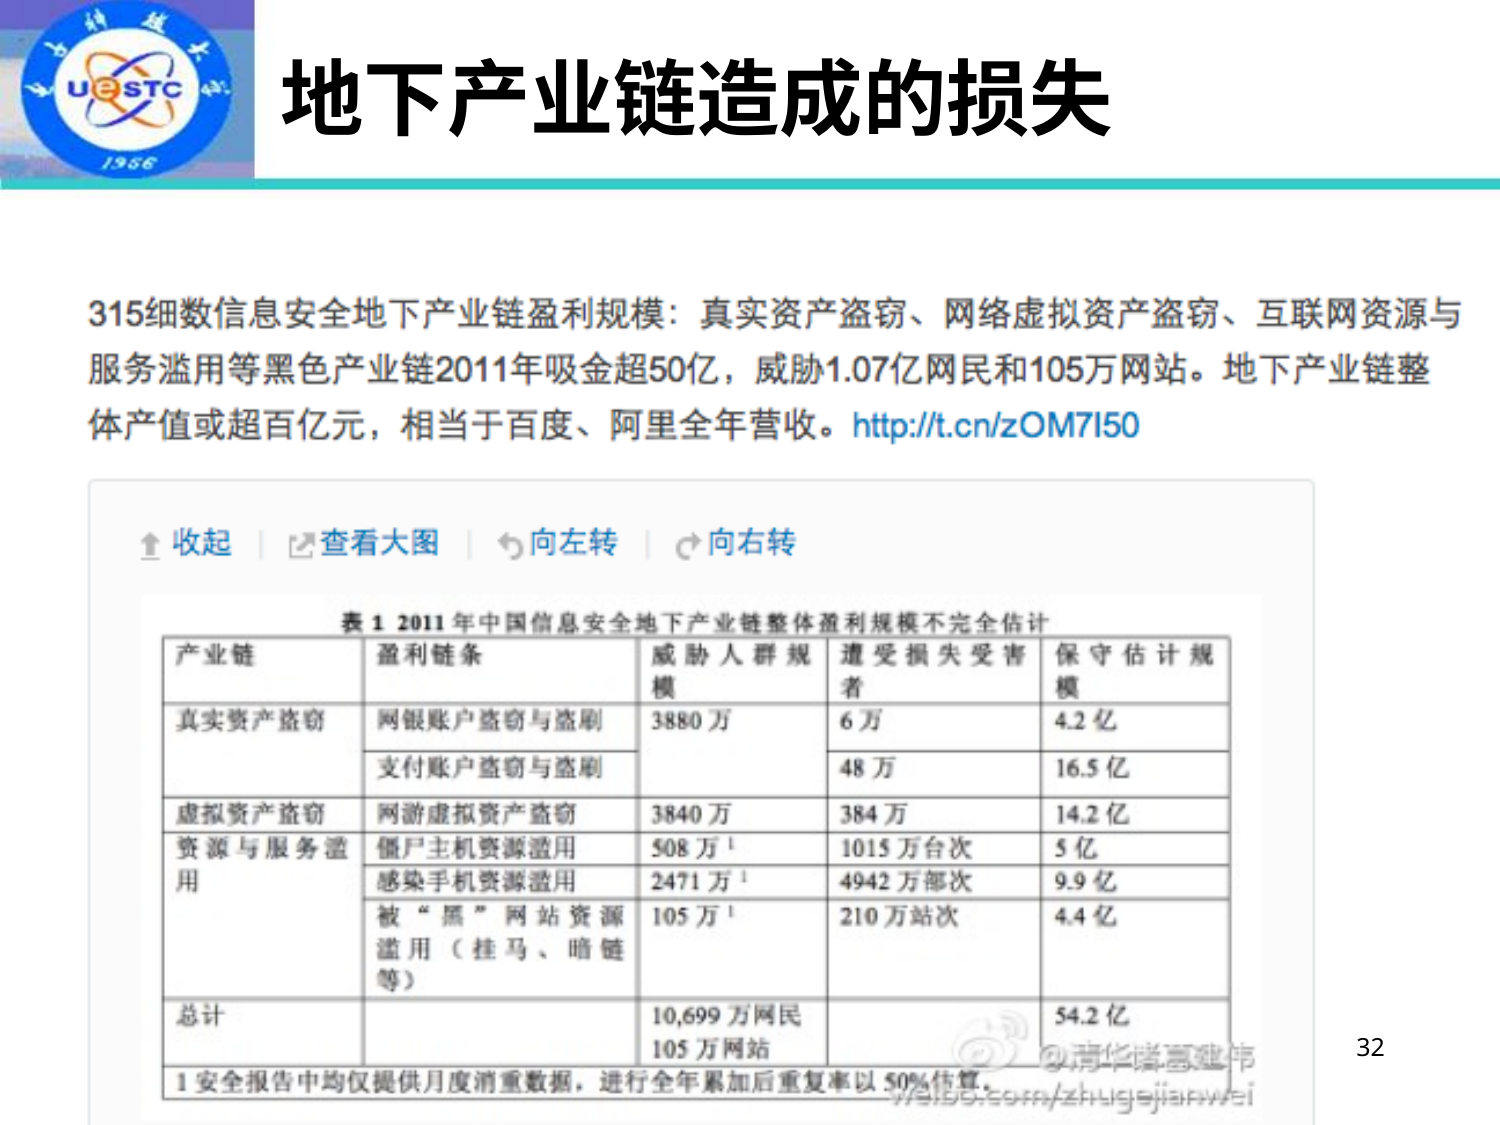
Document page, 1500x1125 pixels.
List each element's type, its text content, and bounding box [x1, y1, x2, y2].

picture [0, 0, 1500, 271]
title 地下产业链造成的损失 [265, 42, 1500, 154]
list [0, 271, 1500, 1125]
